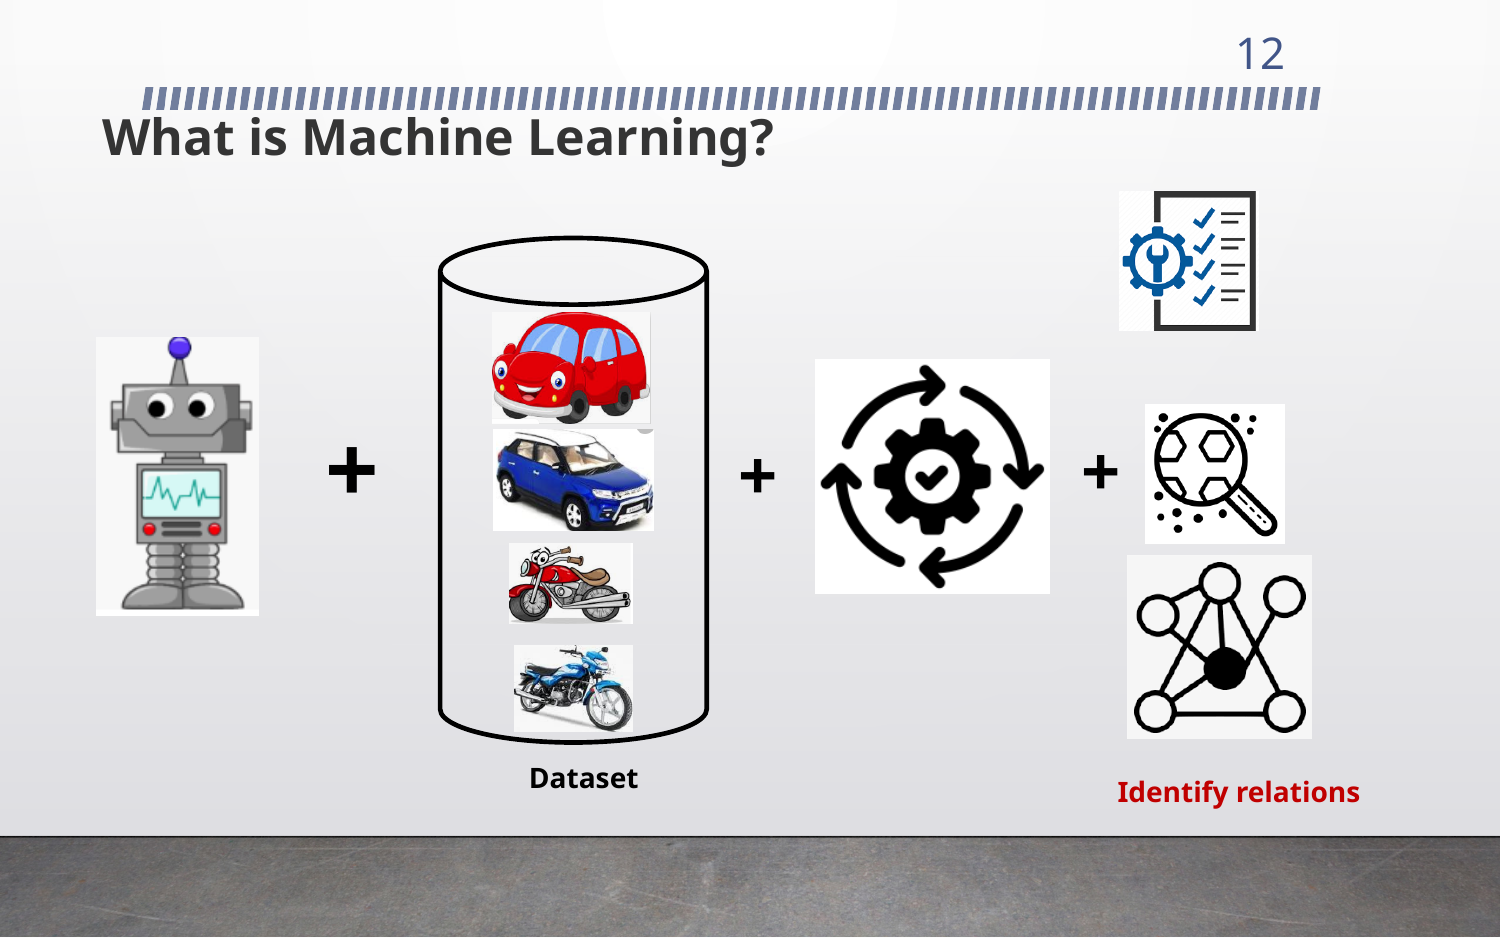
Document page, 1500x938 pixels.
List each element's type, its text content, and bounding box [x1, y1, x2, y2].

picture [95, 337, 259, 617]
text_box [438, 236, 709, 744]
picture [1119, 191, 1260, 332]
picture [508, 542, 634, 624]
picture [0, 836, 1500, 937]
picture [1127, 554, 1312, 739]
picture [814, 358, 1050, 594]
picture [491, 312, 651, 424]
slide_number 12 [1220, 18, 1321, 88]
picture [513, 645, 633, 733]
text_box + [310, 402, 357, 530]
text_box Dataset [514, 753, 655, 802]
picture [493, 429, 654, 531]
text_box + [724, 424, 778, 522]
text_box + [1066, 420, 1120, 518]
picture [1145, 404, 1285, 544]
title What is Machine Learning? [87, 104, 1312, 235]
text_box Identify relations [1102, 767, 1384, 816]
